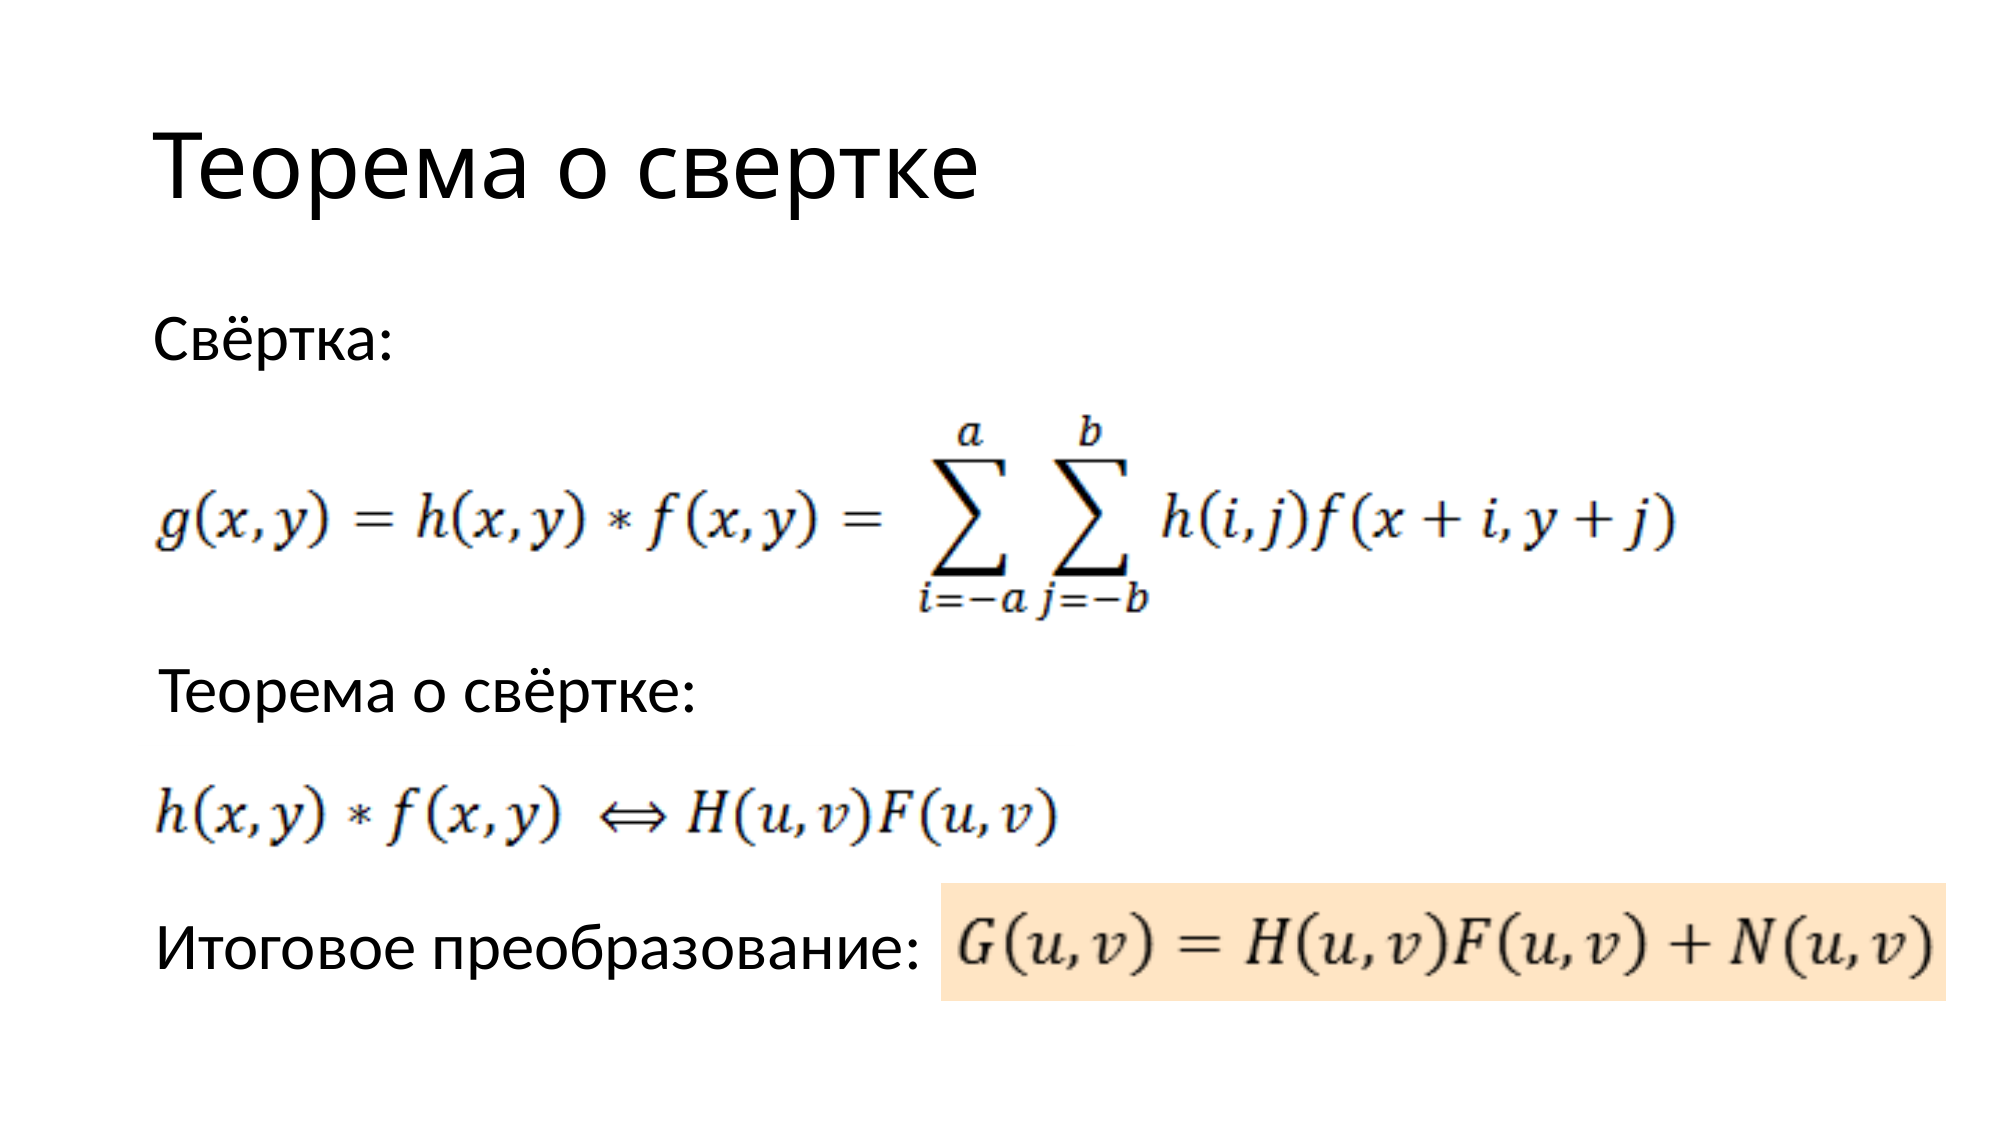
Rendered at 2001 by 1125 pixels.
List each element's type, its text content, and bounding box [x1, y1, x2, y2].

picture [138, 744, 1076, 875]
picture [941, 883, 1946, 1001]
title Теорема о свертке [137, 59, 1863, 278]
text_box Свёртка: [139, 286, 411, 382]
text_box Итоговое преобразование: [141, 895, 938, 991]
text_box Теорема о свёртке: [143, 649, 714, 734]
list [137, 391, 1696, 649]
